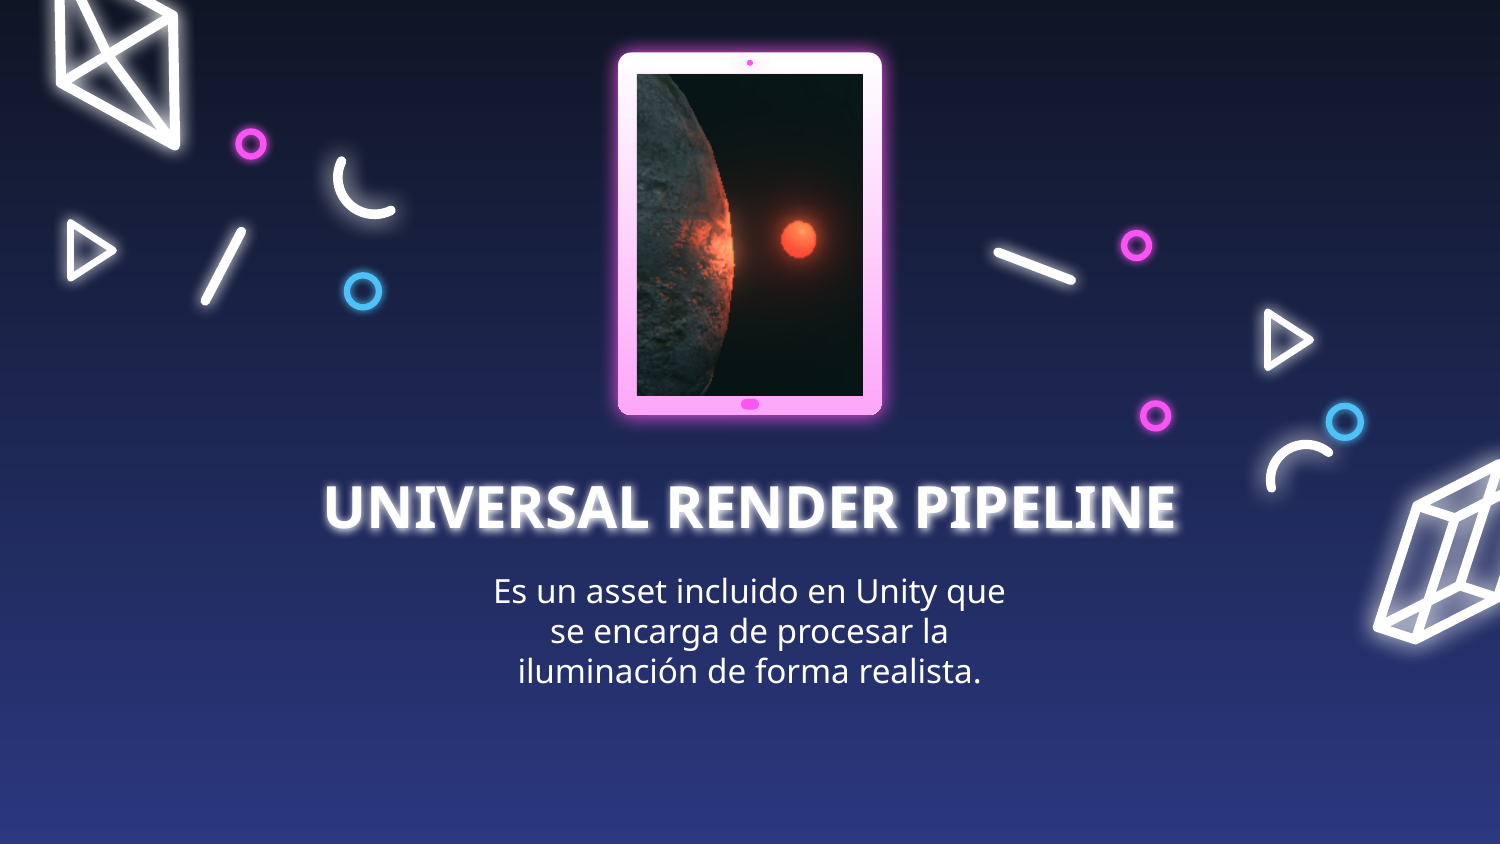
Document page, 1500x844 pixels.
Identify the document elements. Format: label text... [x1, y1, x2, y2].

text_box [617, 52, 882, 416]
text_box [67, 219, 117, 282]
text_box [1264, 308, 1315, 371]
text_box [1124, 233, 1150, 259]
subtitle Es un asset incluido en Unity que se encarga de procesar la iluminación de forma realista. [458, 555, 1042, 716]
text_box [993, 247, 1076, 285]
title UNIVERSAL RENDER PIPELINE [217, 460, 1283, 556]
text_box [1265, 439, 1334, 493]
picture [636, 74, 864, 396]
text_box [1328, 405, 1361, 438]
text_box [54, 0, 181, 151]
text_box [333, 156, 396, 220]
text_box [200, 227, 246, 306]
text_box [346, 275, 379, 308]
text_box [1372, 459, 1500, 645]
text_box [238, 131, 264, 157]
text_box [1143, 403, 1169, 429]
